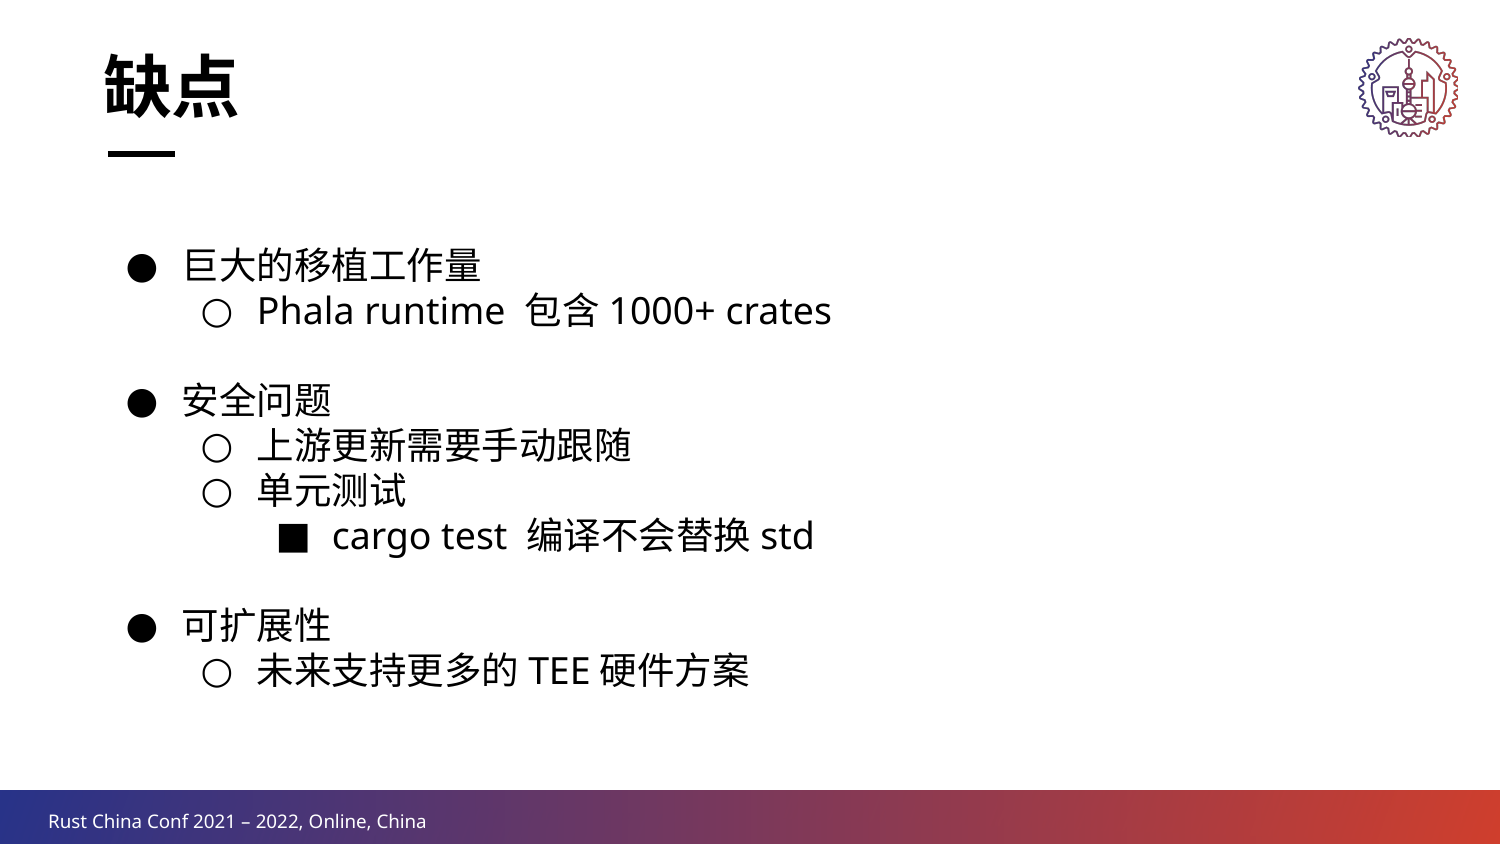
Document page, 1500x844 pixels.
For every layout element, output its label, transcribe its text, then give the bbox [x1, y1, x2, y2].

text_box 缺点 [91, 38, 938, 133]
text_box 巨大的移植工作量 Phala runtime 包含1000+ crates 安全问题 上游更新需要手动跟随 单元测试 cargo test 编译不会替换std 可扩展性 未来支持更多的TEE硬件方案 [91, 226, 1086, 707]
picture [0, 790, 1500, 844]
picture [1358, 38, 1458, 137]
